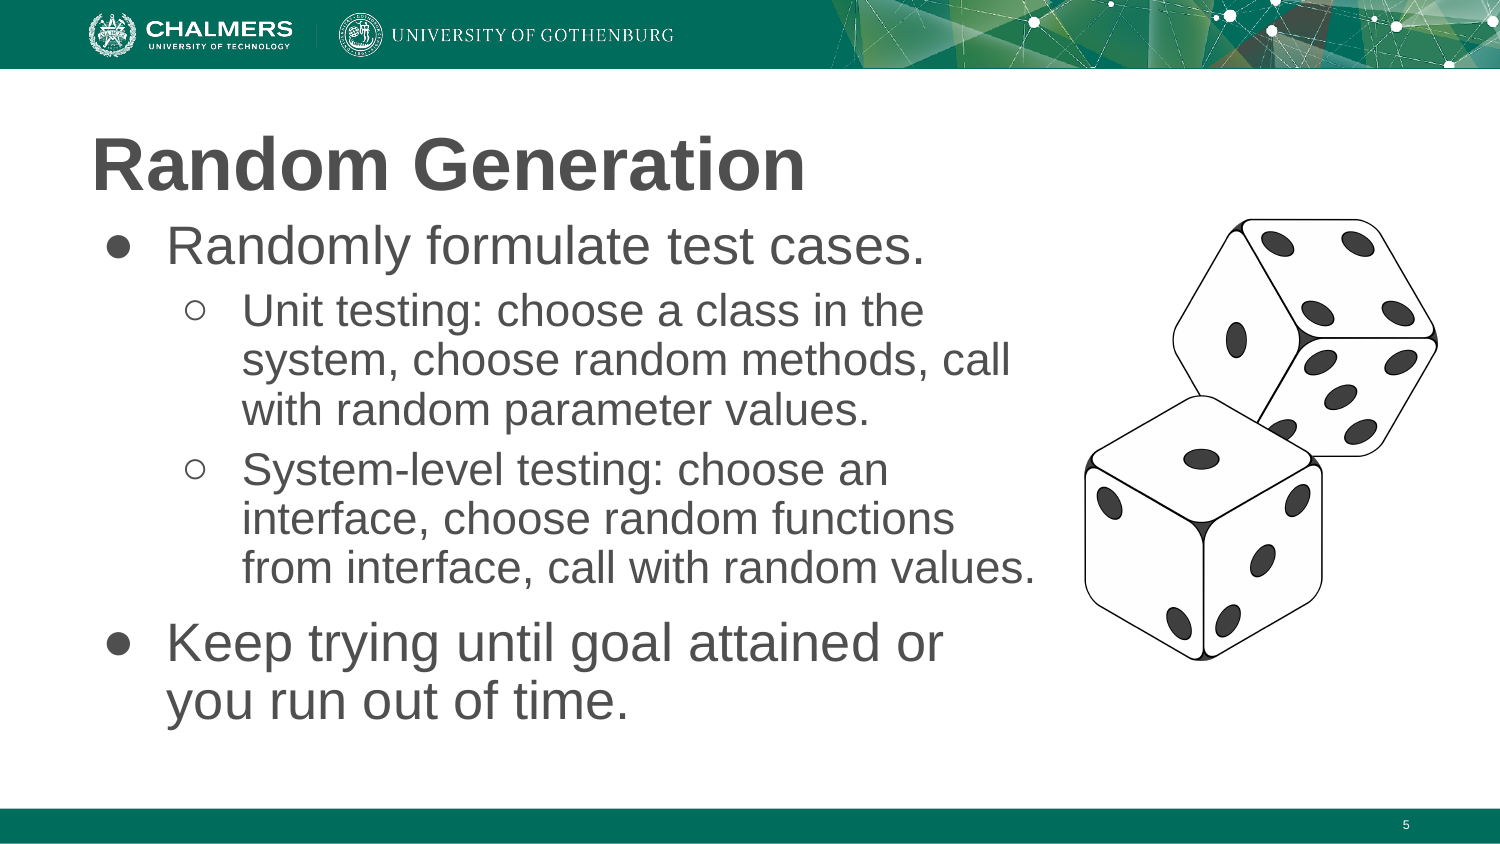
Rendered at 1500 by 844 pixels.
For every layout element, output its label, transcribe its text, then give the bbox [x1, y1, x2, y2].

list Randomly formulate test cases. Unit testing: choose a class in the system, choose random methods, call with random parameter values. System-level testing: choose an interface, choose random functions from interface, call with random values. Keep trying until goal attained or you run out of time. [76, 210, 1063, 782]
title Random Generation [76, 100, 1425, 211]
slide_number ‹#› [1074, 809, 1425, 844]
picture [64, 0, 696, 85]
picture [1021, 218, 1464, 661]
picture [759, 0, 1500, 68]
